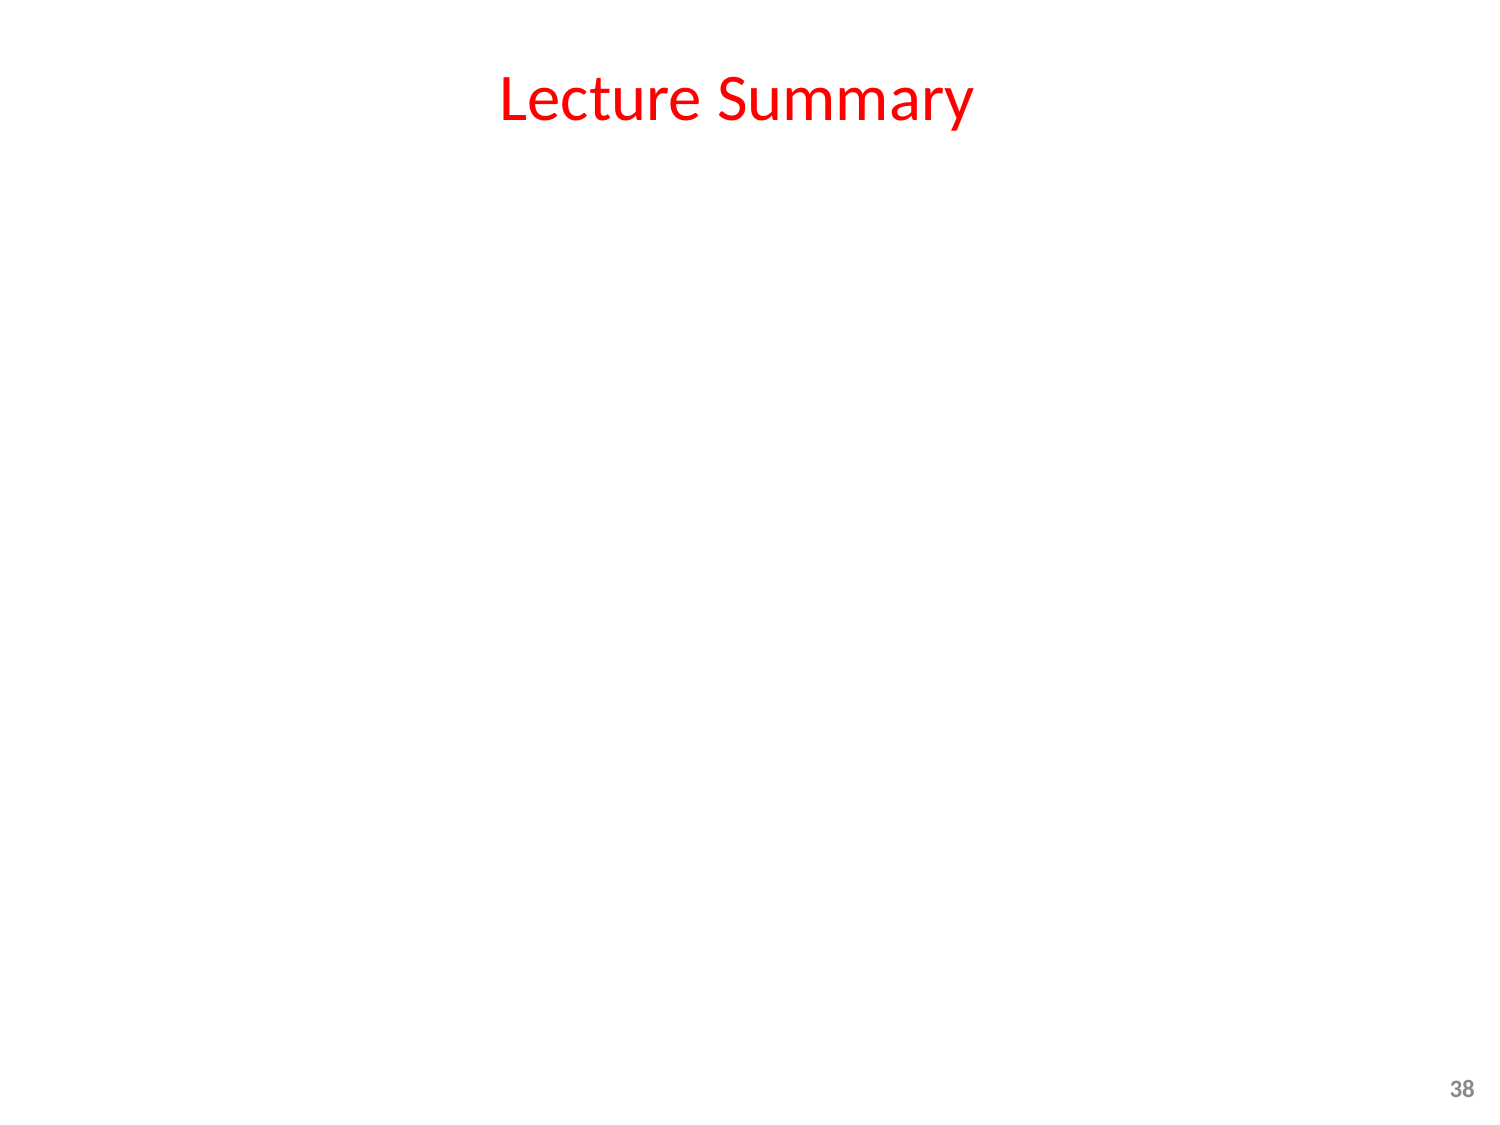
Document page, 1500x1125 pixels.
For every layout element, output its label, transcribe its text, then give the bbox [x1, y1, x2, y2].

title Lecture Summary [63, 30, 1412, 156]
